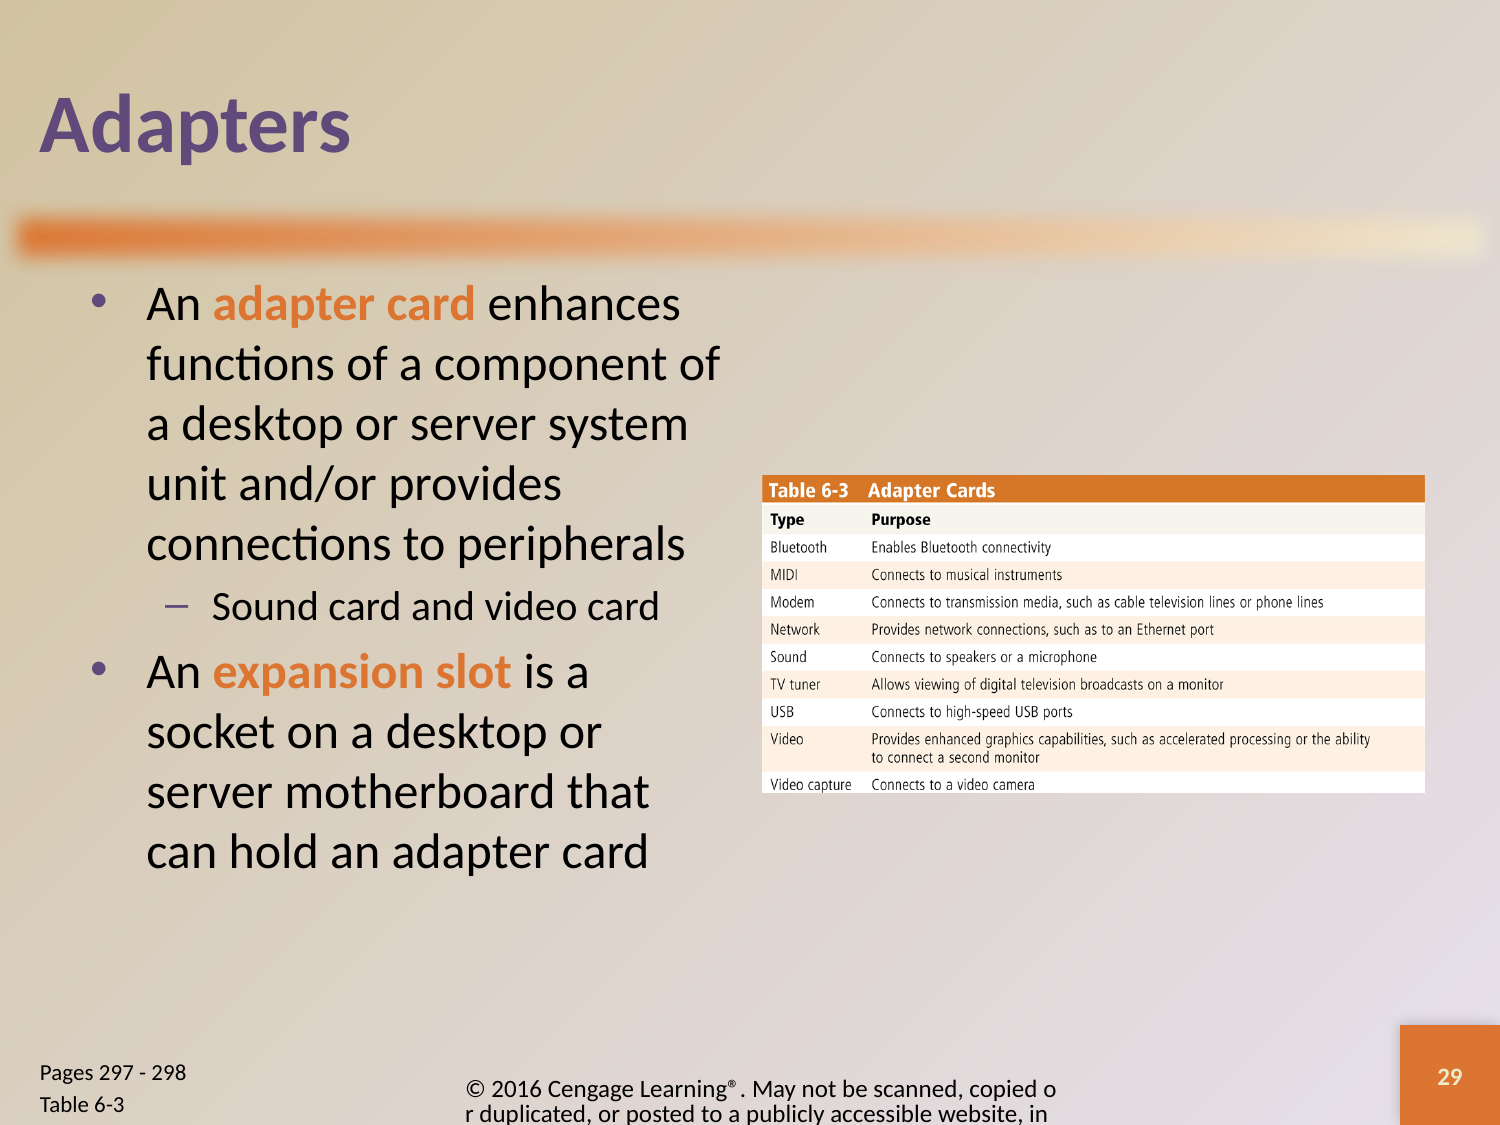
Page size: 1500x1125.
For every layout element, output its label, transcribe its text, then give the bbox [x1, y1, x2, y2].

title Adapters [24, 24, 1475, 213]
list An adapter card enhances functions of a component of a desktop or server system unit and/or provides connections to peripherals Sound card and video card An expansion slot is a socket on a desktop or server motherboard that can hold an adapter card [75, 262, 738, 1005]
footer © 2016 Cengage Learning®. May not be scanned, copied or duplicated, or posted to a publicly accessible website, in whole or in part. [450, 1050, 1075, 1125]
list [762, 474, 1426, 793]
list Pages 297 - 298 Table 6-3 [24, 1050, 300, 1125]
slide_number 29 [1400, 1025, 1500, 1125]
